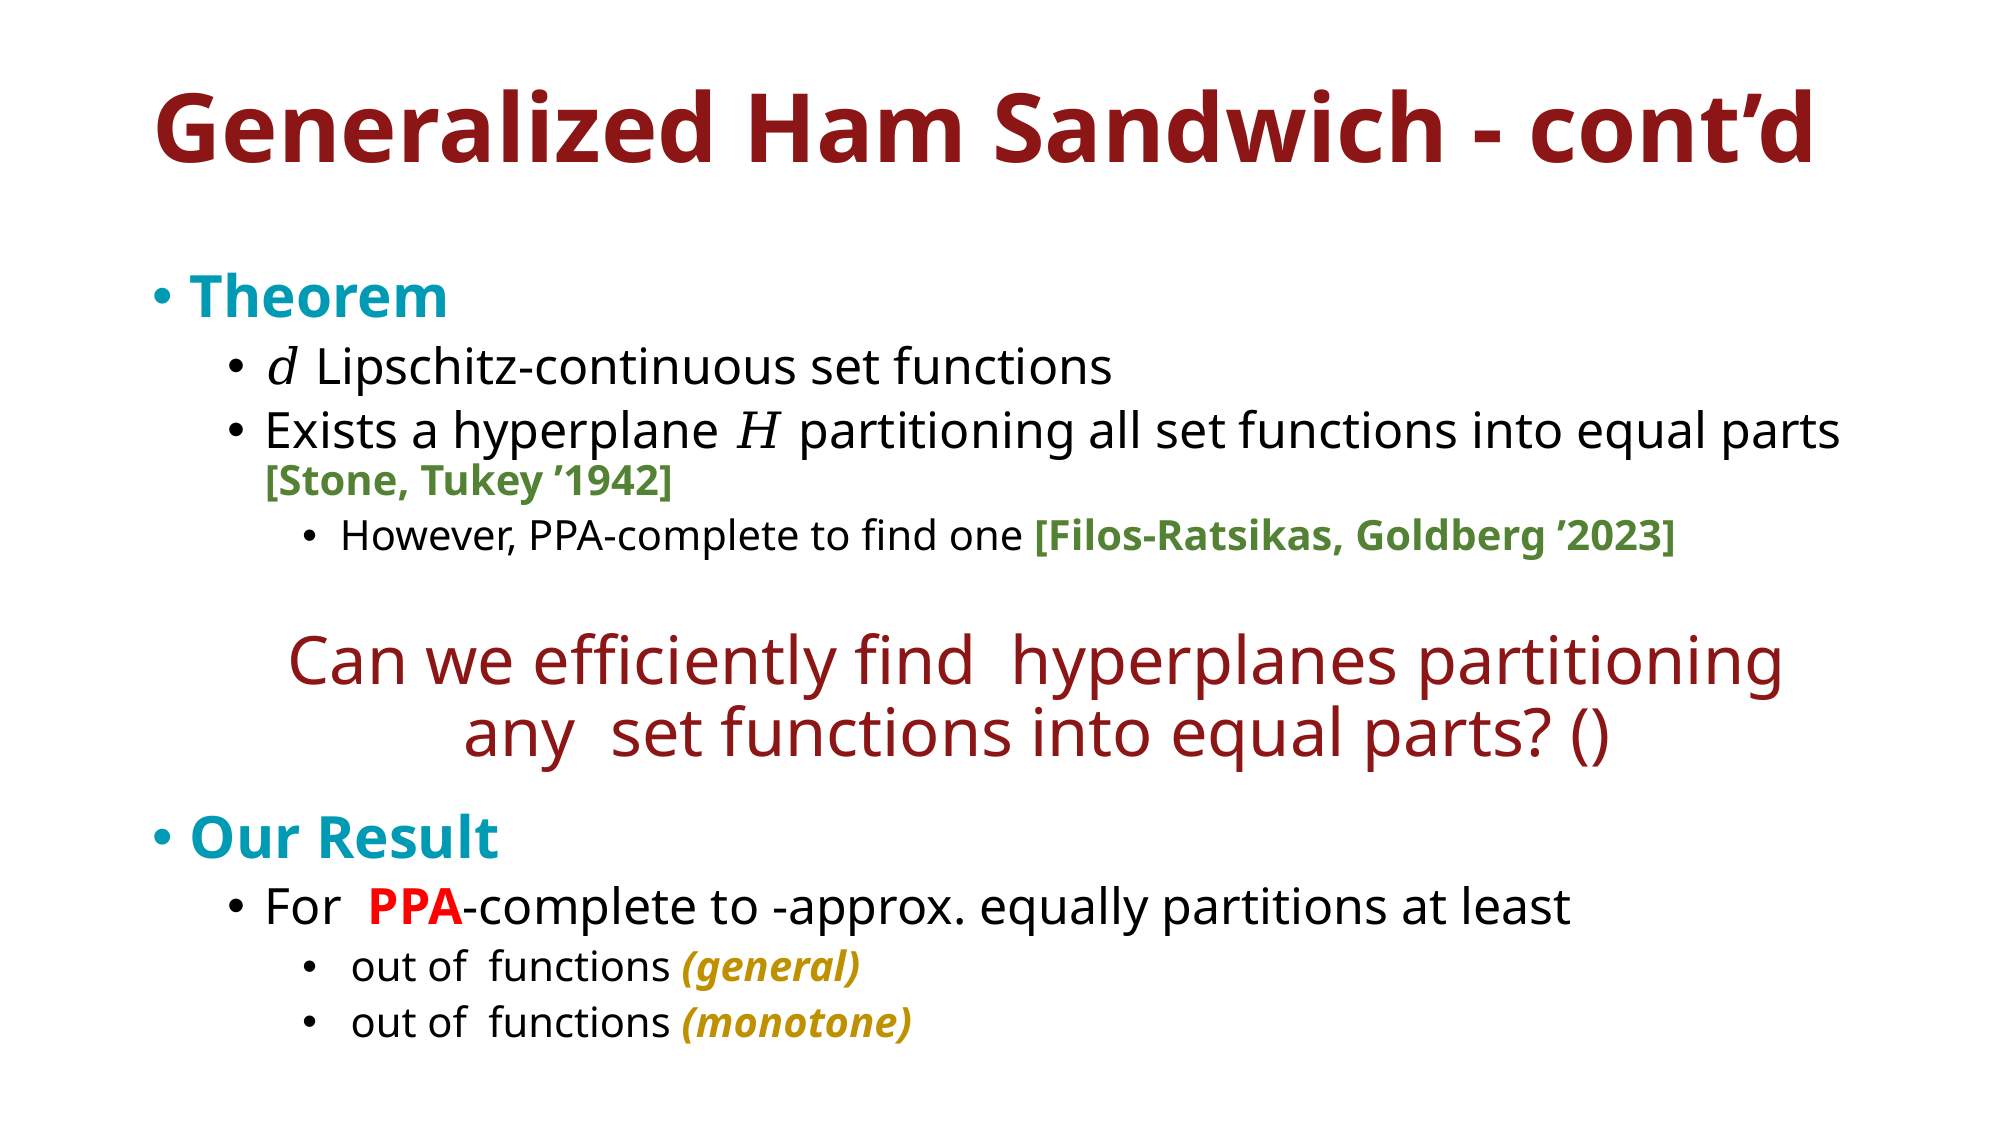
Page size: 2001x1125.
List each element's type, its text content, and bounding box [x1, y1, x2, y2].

title Generalized Ham Sandwich - cont’d [137, 22, 1863, 240]
